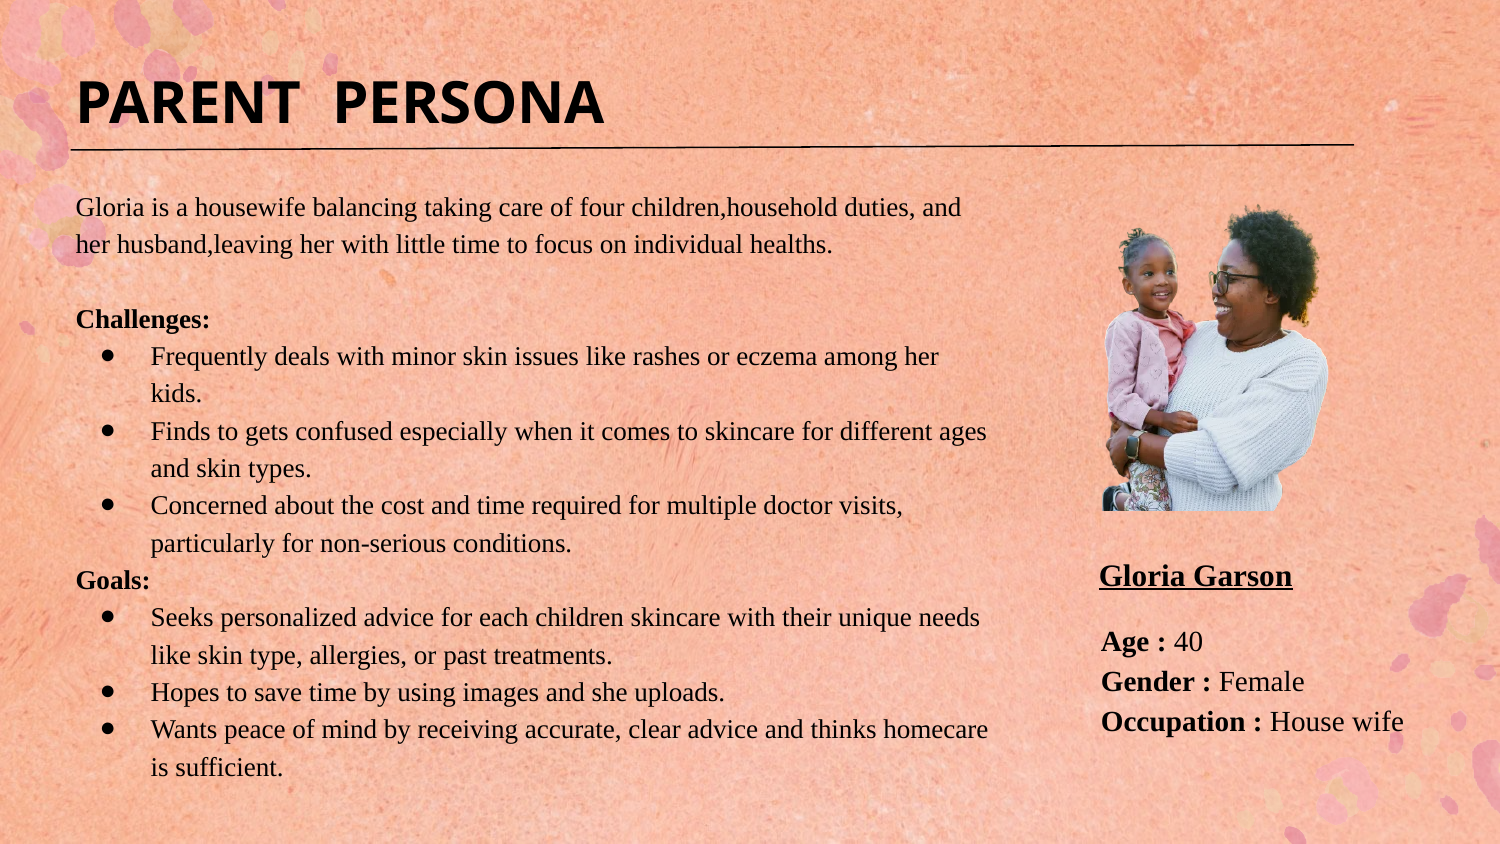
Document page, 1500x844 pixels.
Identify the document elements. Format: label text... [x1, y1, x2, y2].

text_box Age : 40 Gender : Female Occupation : House wife [1085, 602, 1428, 753]
text_box Gloria Garson [1049, 534, 1342, 608]
title PARENT PERSONA [60, 43, 1251, 150]
list Gloria is a housewife balancing taking care of four children,household duties, and her husband,leaving her with little time to focus on individual healths. Challenges: Frequently deals with minor skin issues like rashes or eczema among her kids. Finds to gets confused especially when it comes to skincare for different ages and skin types. Concerned about the cost and time required for multiple doctor visits, particularly for non-serious conditions. Goals: Seeks personalized advice for each children skincare with their unique needs like skin type, allergies, or past treatments. Hopes to save time by using images and she uploads. Wants peace of mind by receiving accurate, clear advice and thinks homecare is sufficient. [60, 169, 1005, 759]
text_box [70, 144, 1355, 151]
table_cell Execution Status [0, 0, 1500, 844]
picture [939, 175, 1406, 511]
